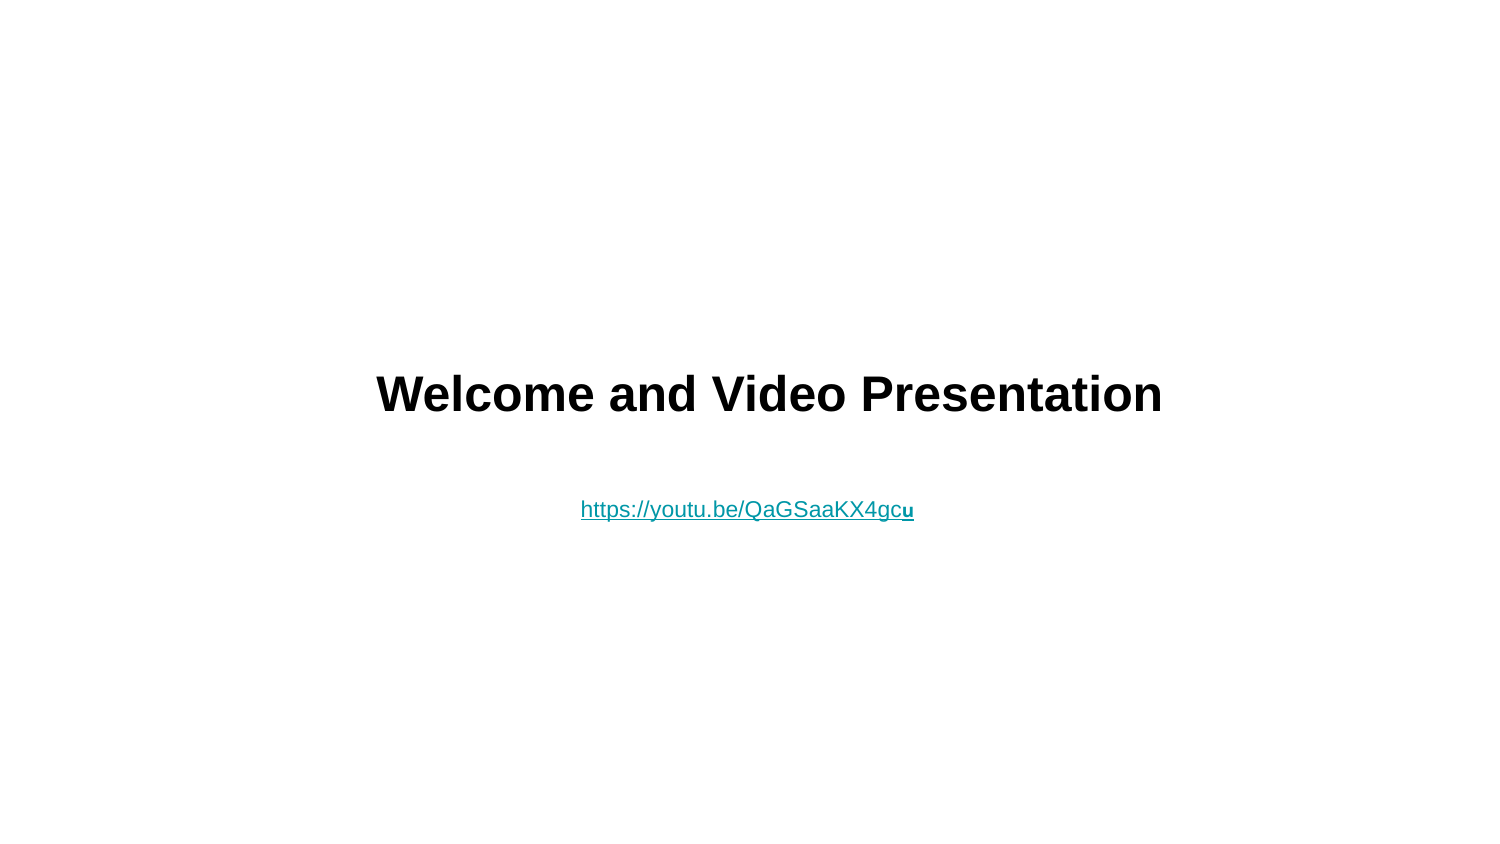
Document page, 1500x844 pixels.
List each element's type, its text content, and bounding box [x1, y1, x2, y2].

text_box Welcome and Video Presentation [259, 192, 1281, 590]
text_box https://youtu.be/QaGSaaKX4gcu [565, 472, 935, 532]
